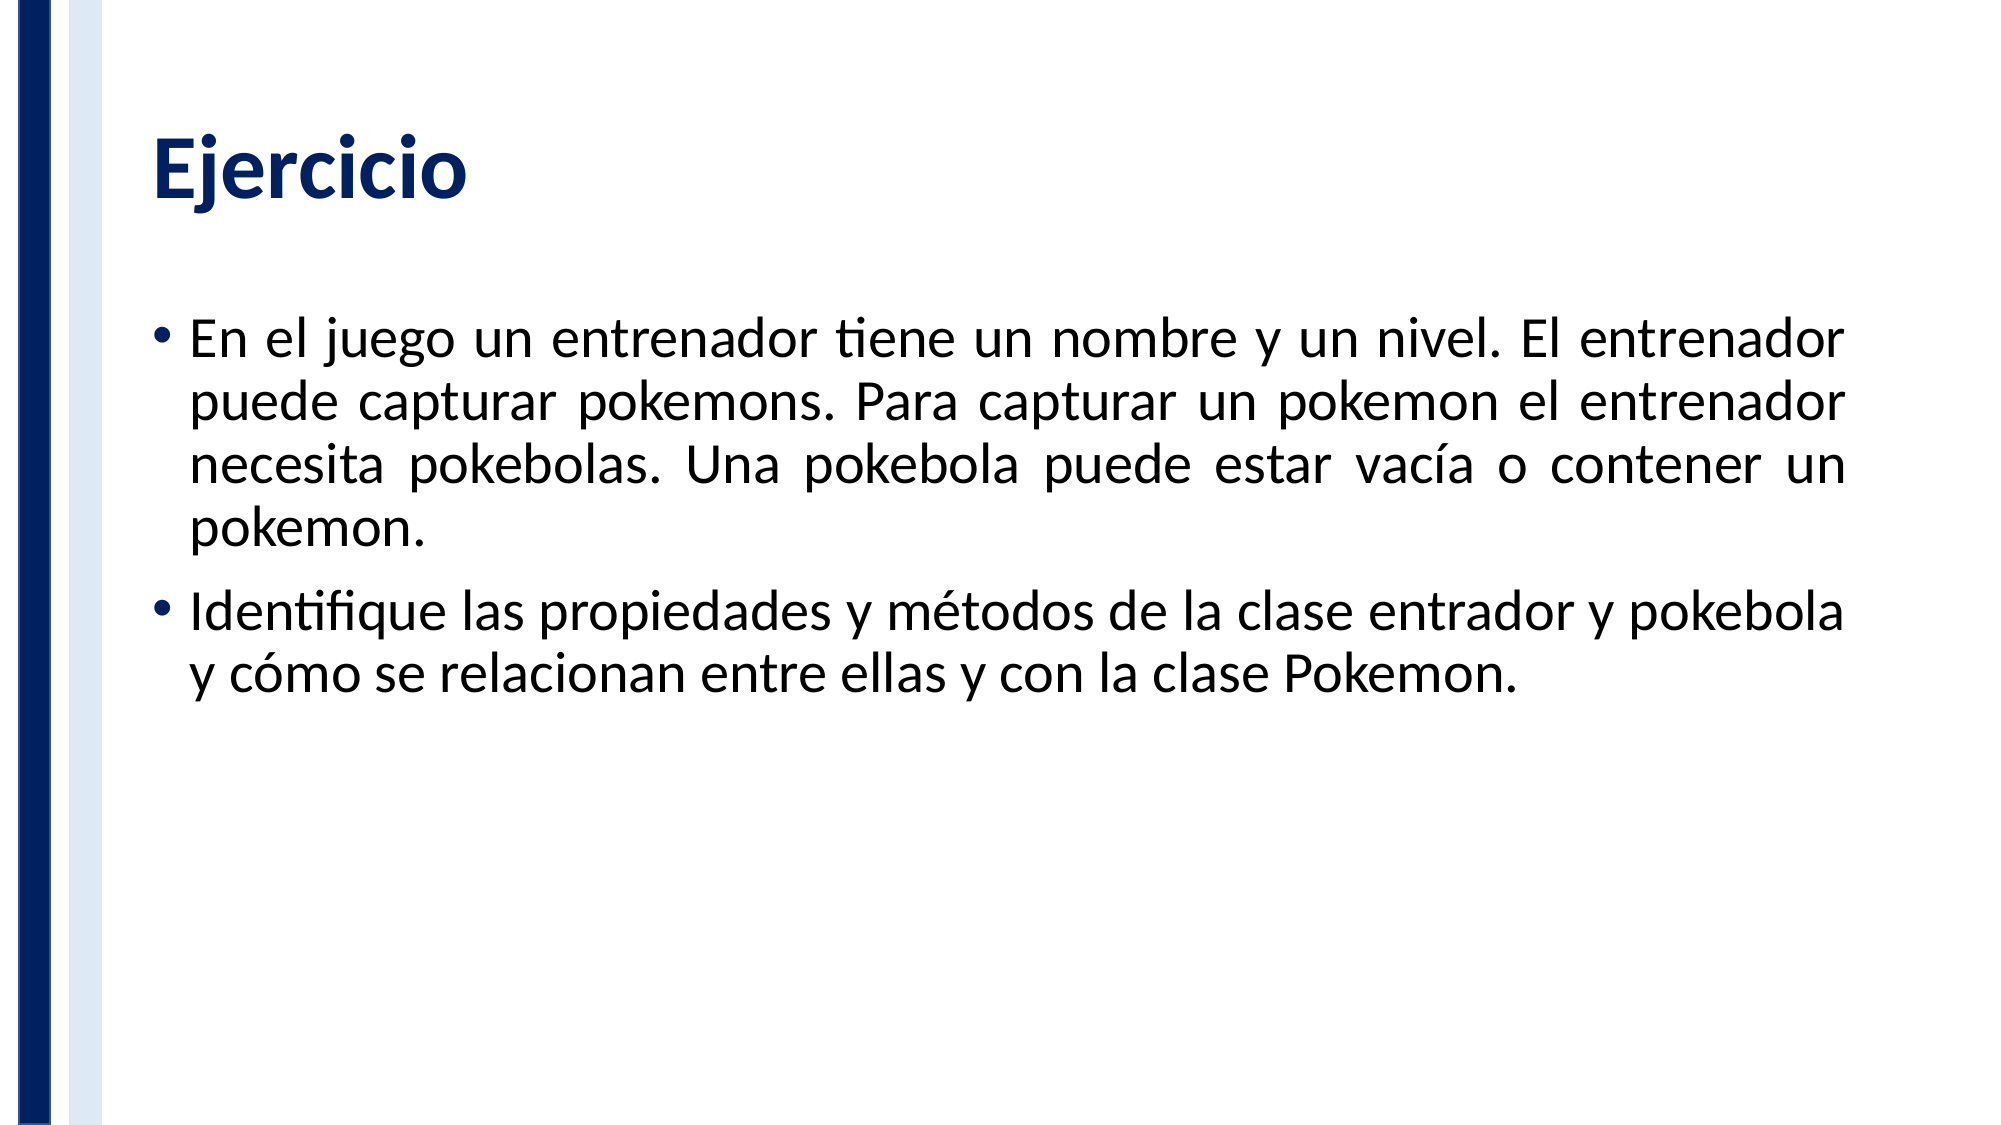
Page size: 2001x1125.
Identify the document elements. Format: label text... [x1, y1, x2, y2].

title Ejercicio [137, 59, 1863, 278]
list En el juego un entrenador tiene un nombre y un nivel. El entrenador puede capturar pokemons. Para capturar un pokemon el entrenador necesita pokebolas. Una pokebola puede estar vacía o contener un pokemon. Identifique las propiedades y métodos de la clase entrador y pokebola y cómo se relacionan entre ellas y con la clase Pokemon. [137, 299, 1863, 1014]
